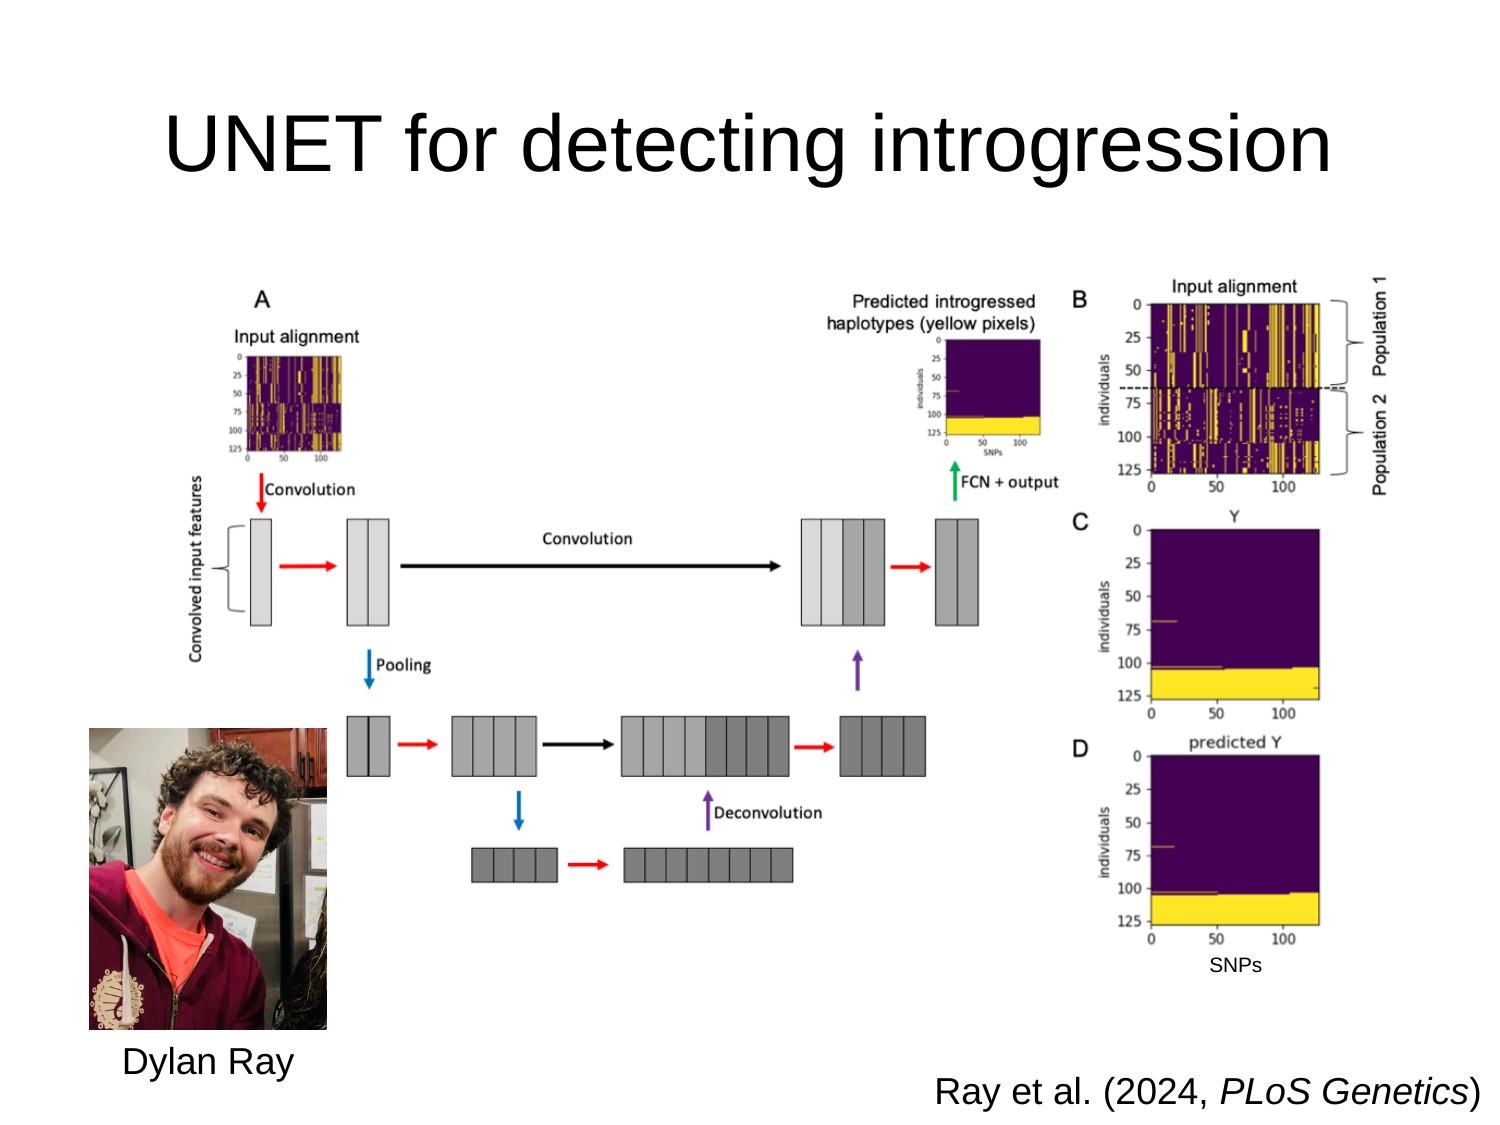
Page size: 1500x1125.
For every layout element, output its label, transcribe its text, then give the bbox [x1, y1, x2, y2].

text_box Dylan Ray [89, 1037, 327, 1090]
title UNET for detecting introgression [75, 45, 1425, 233]
picture [89, 247, 1398, 1030]
text_box Ray et al. (2024, PLoS Genetics) [919, 1059, 1497, 1120]
text_box SNPs [1151, 957, 1320, 984]
